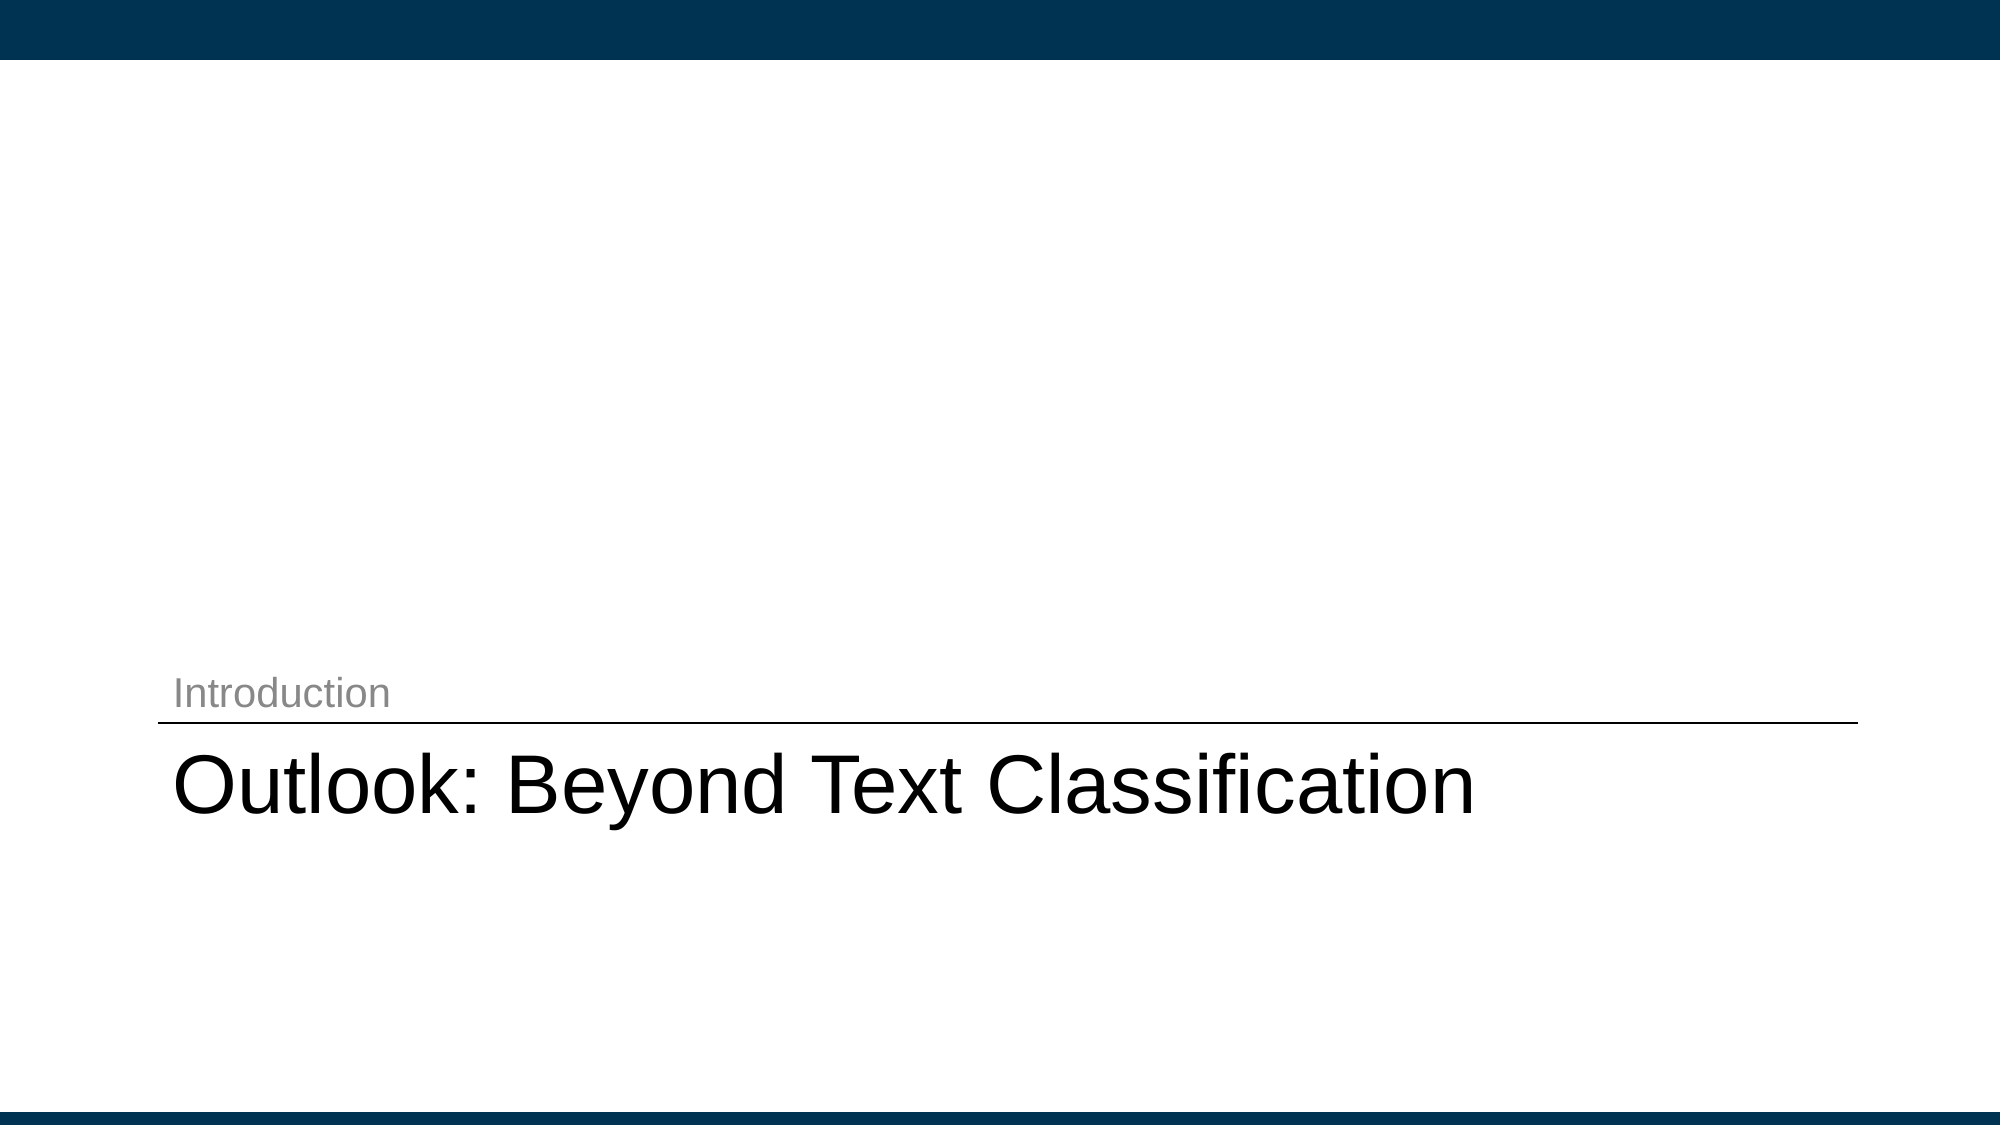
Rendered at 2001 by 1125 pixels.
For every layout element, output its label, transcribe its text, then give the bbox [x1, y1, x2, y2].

list Introduction [157, 476, 1858, 723]
title Outlook: Beyond Text Classification [157, 723, 1858, 947]
